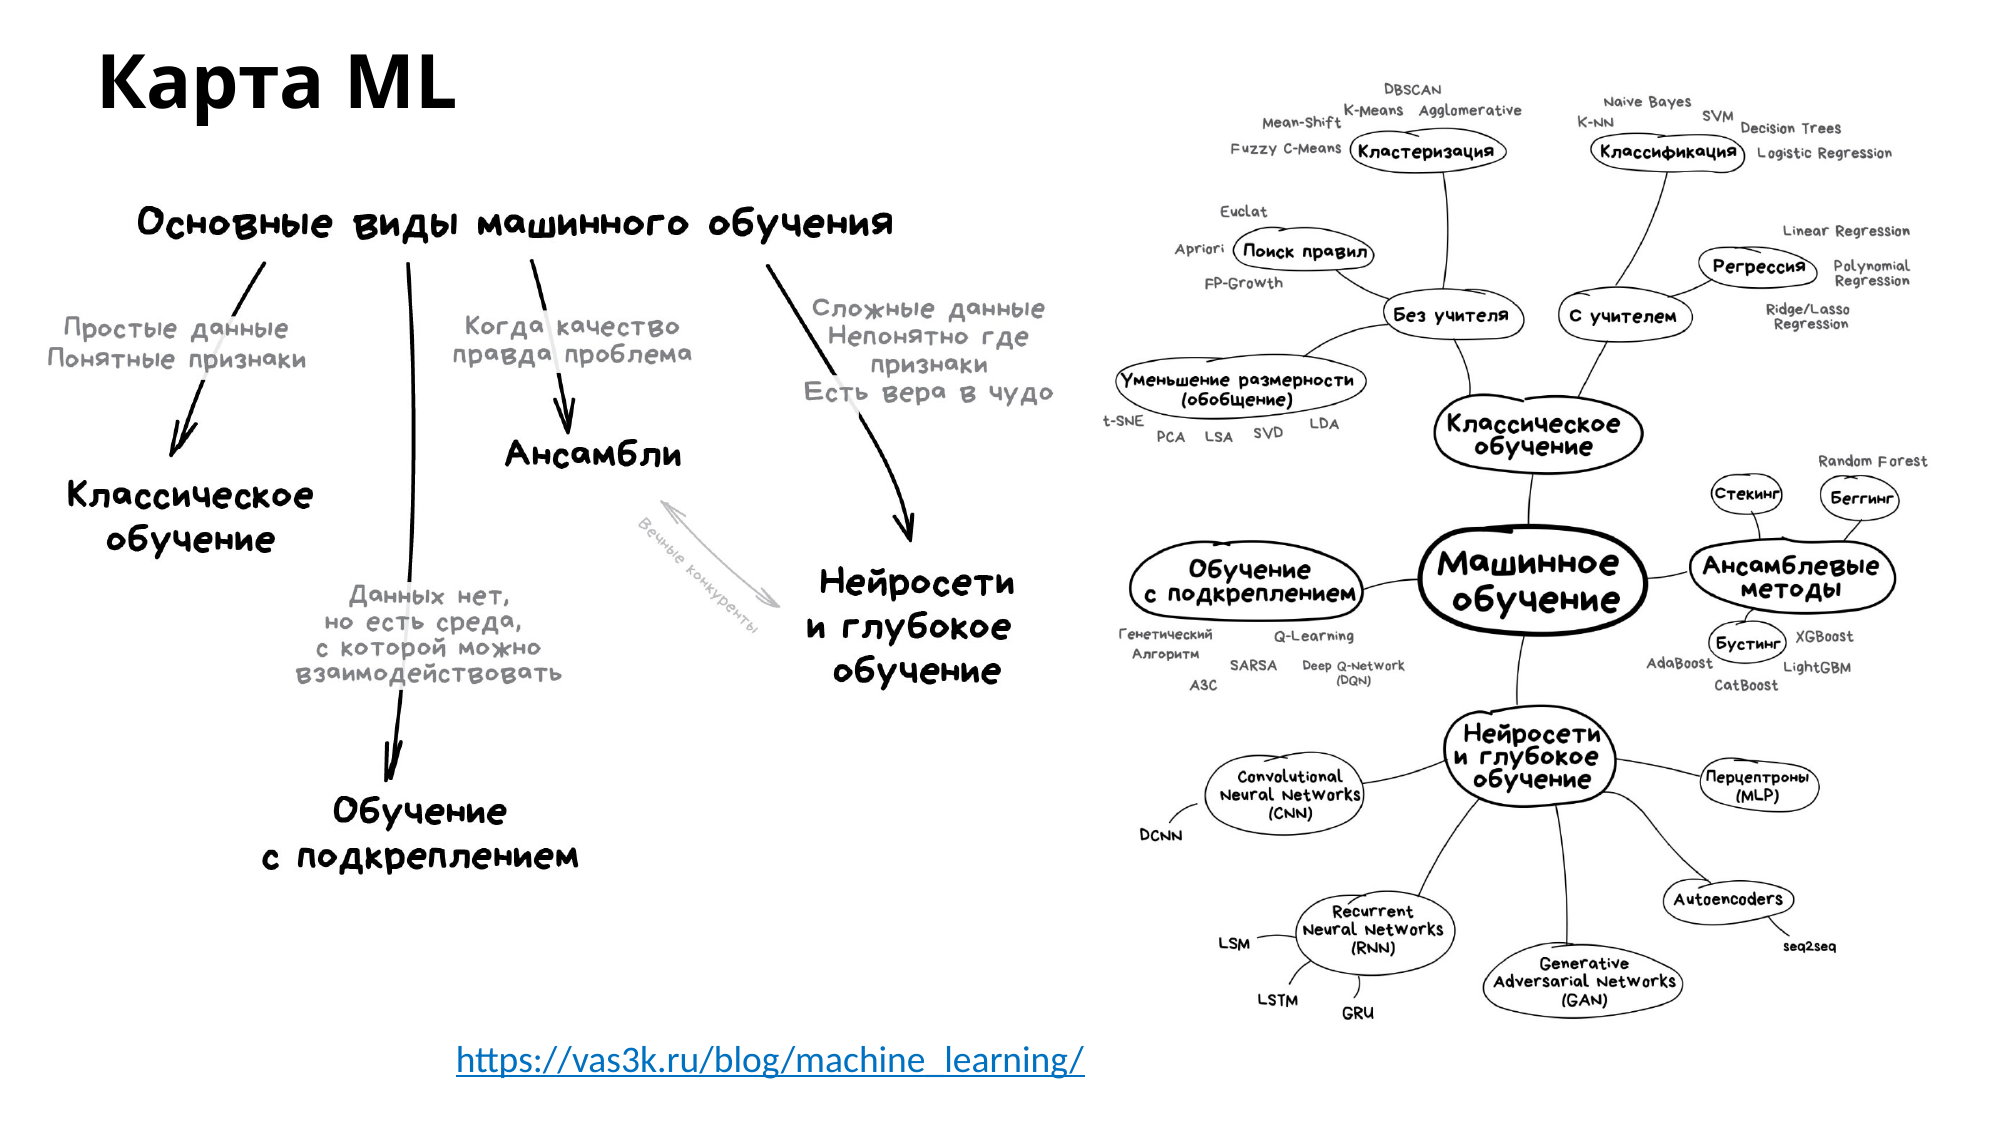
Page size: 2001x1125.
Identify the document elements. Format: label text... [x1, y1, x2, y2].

text_box https://vas3k.ru/blog/machine_learning/ [441, 1027, 1080, 1088]
picture [19, 10, 1950, 1092]
title Карта ML [96, 43, 1080, 126]
